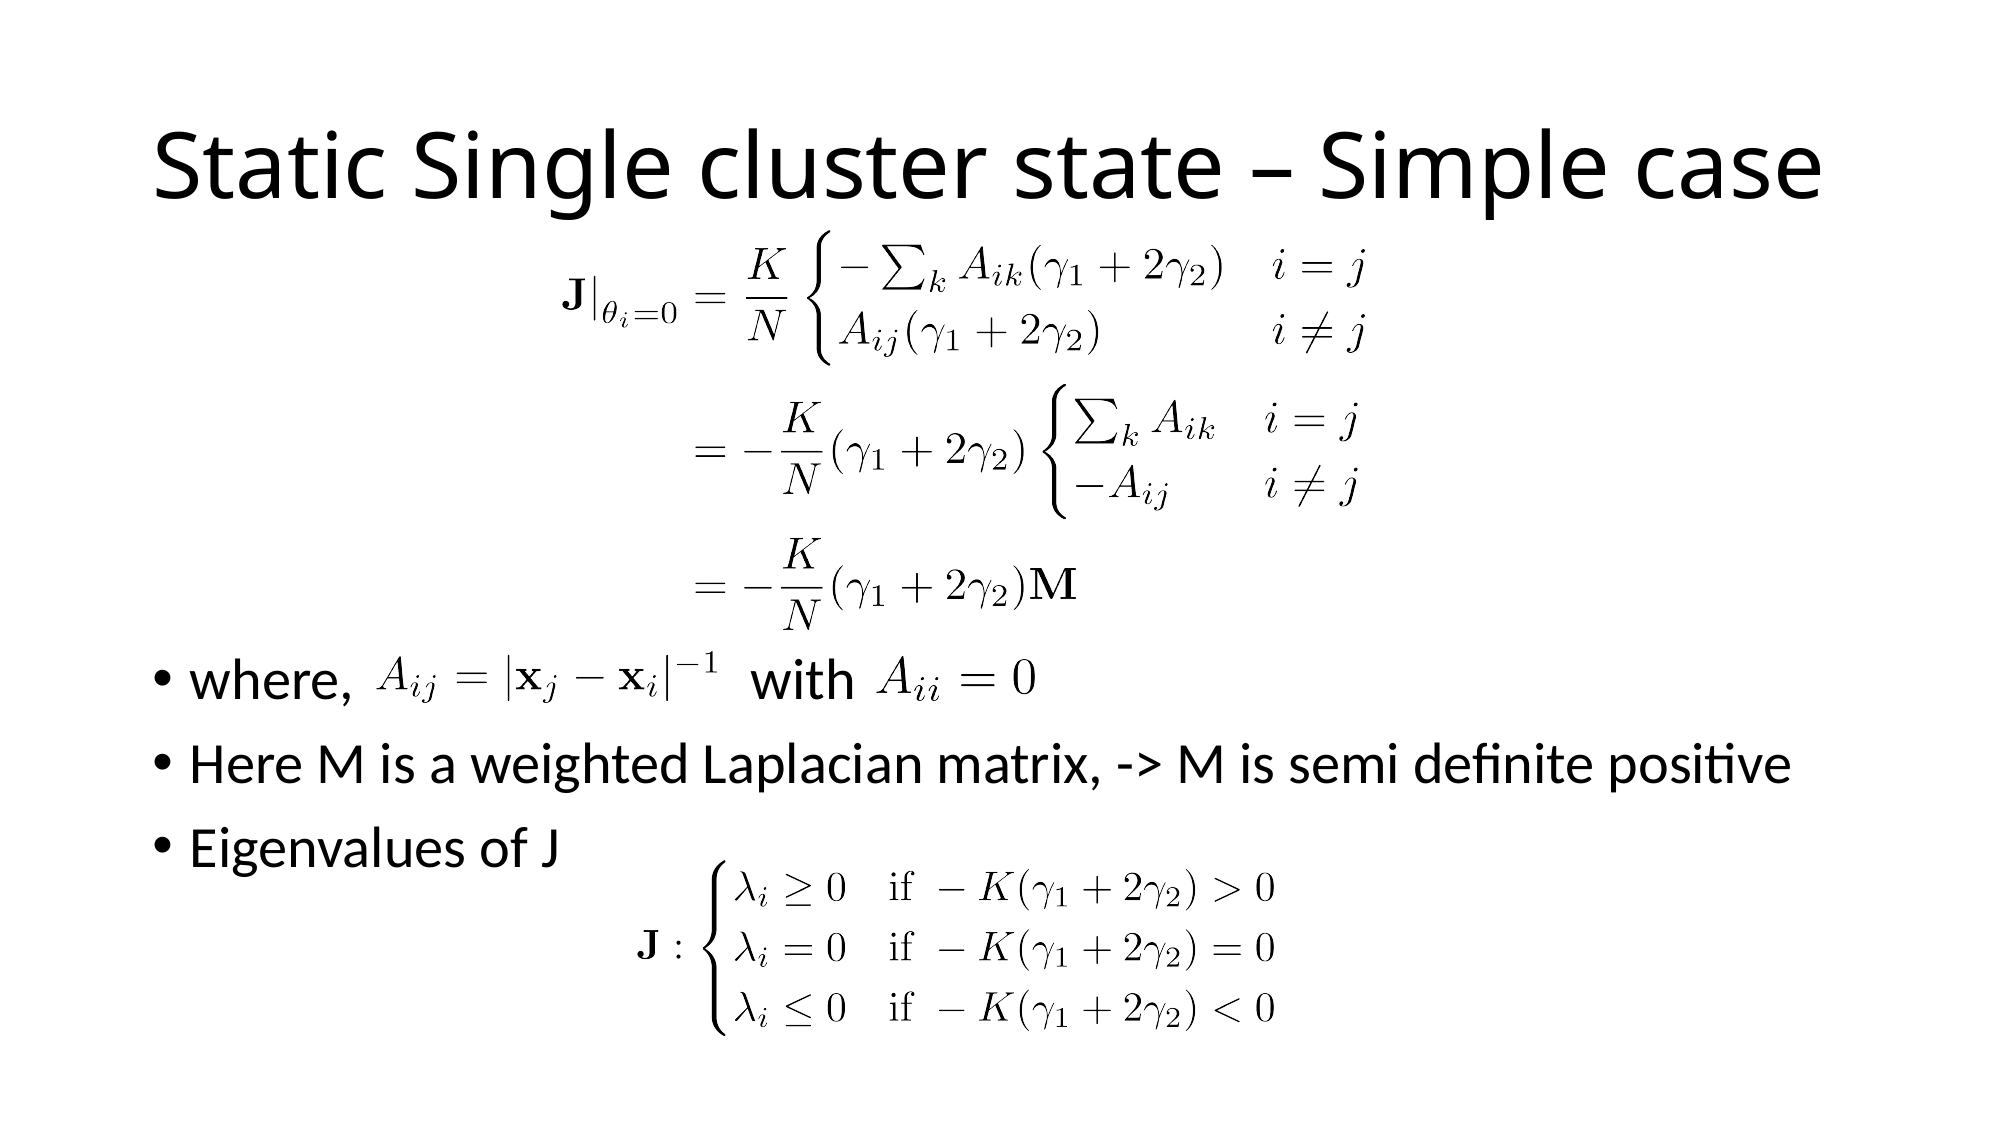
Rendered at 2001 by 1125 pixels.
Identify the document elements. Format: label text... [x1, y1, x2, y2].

picture [876, 656, 1035, 701]
picture [637, 860, 1274, 1036]
list where, with Here M is a weighted Laplacian matrix, -> M is semi definite positive Eigenvalues of J [137, 299, 1863, 1014]
picture [562, 230, 1365, 630]
title Static Single cluster state – Simple case [137, 59, 1863, 278]
picture [376, 651, 717, 703]
